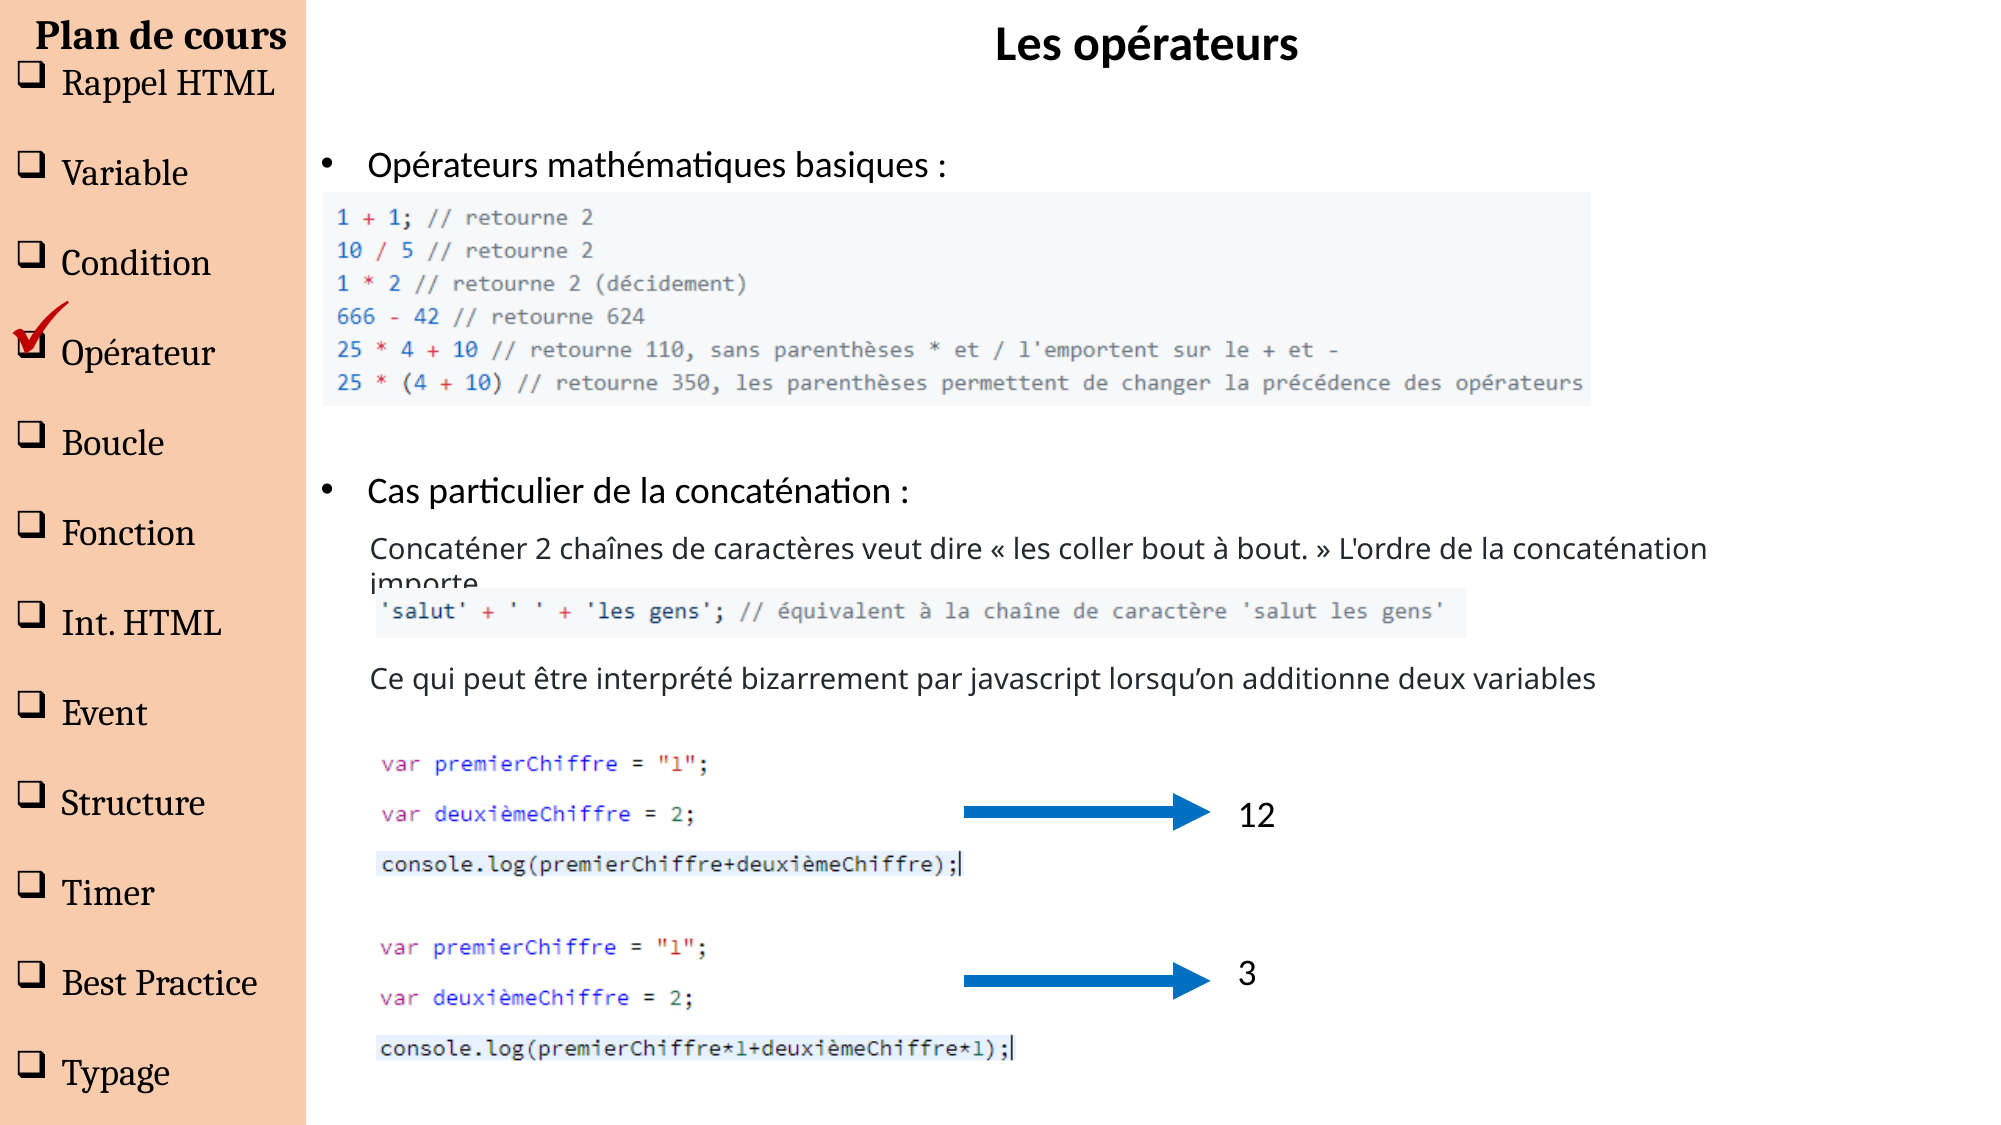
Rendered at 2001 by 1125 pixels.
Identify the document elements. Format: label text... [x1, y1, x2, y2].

picture [376, 732, 964, 892]
text_box Cas particulier de la concaténation : [305, 459, 1027, 519]
text_box 3 [1222, 940, 1450, 1001]
text_box Les opérateurs [305, 2, 2000, 78]
text_box Opérateurs mathématiques basiques : [305, 132, 1027, 193]
text_box Ce qui peut être interprété bizarrement par javascript lorsqu’on additionne deux variables [354, 652, 1803, 703]
text_box Concaténer 2 chaînes de caractères veut dire « les coller bout à bout. » L'ordre de la concaténation importe. [354, 522, 1803, 608]
picture [376, 588, 1467, 638]
text_box 12 [1222, 782, 1450, 842]
picture [376, 931, 1016, 1070]
text_box [0, 287, 200, 403]
picture [323, 192, 1591, 406]
